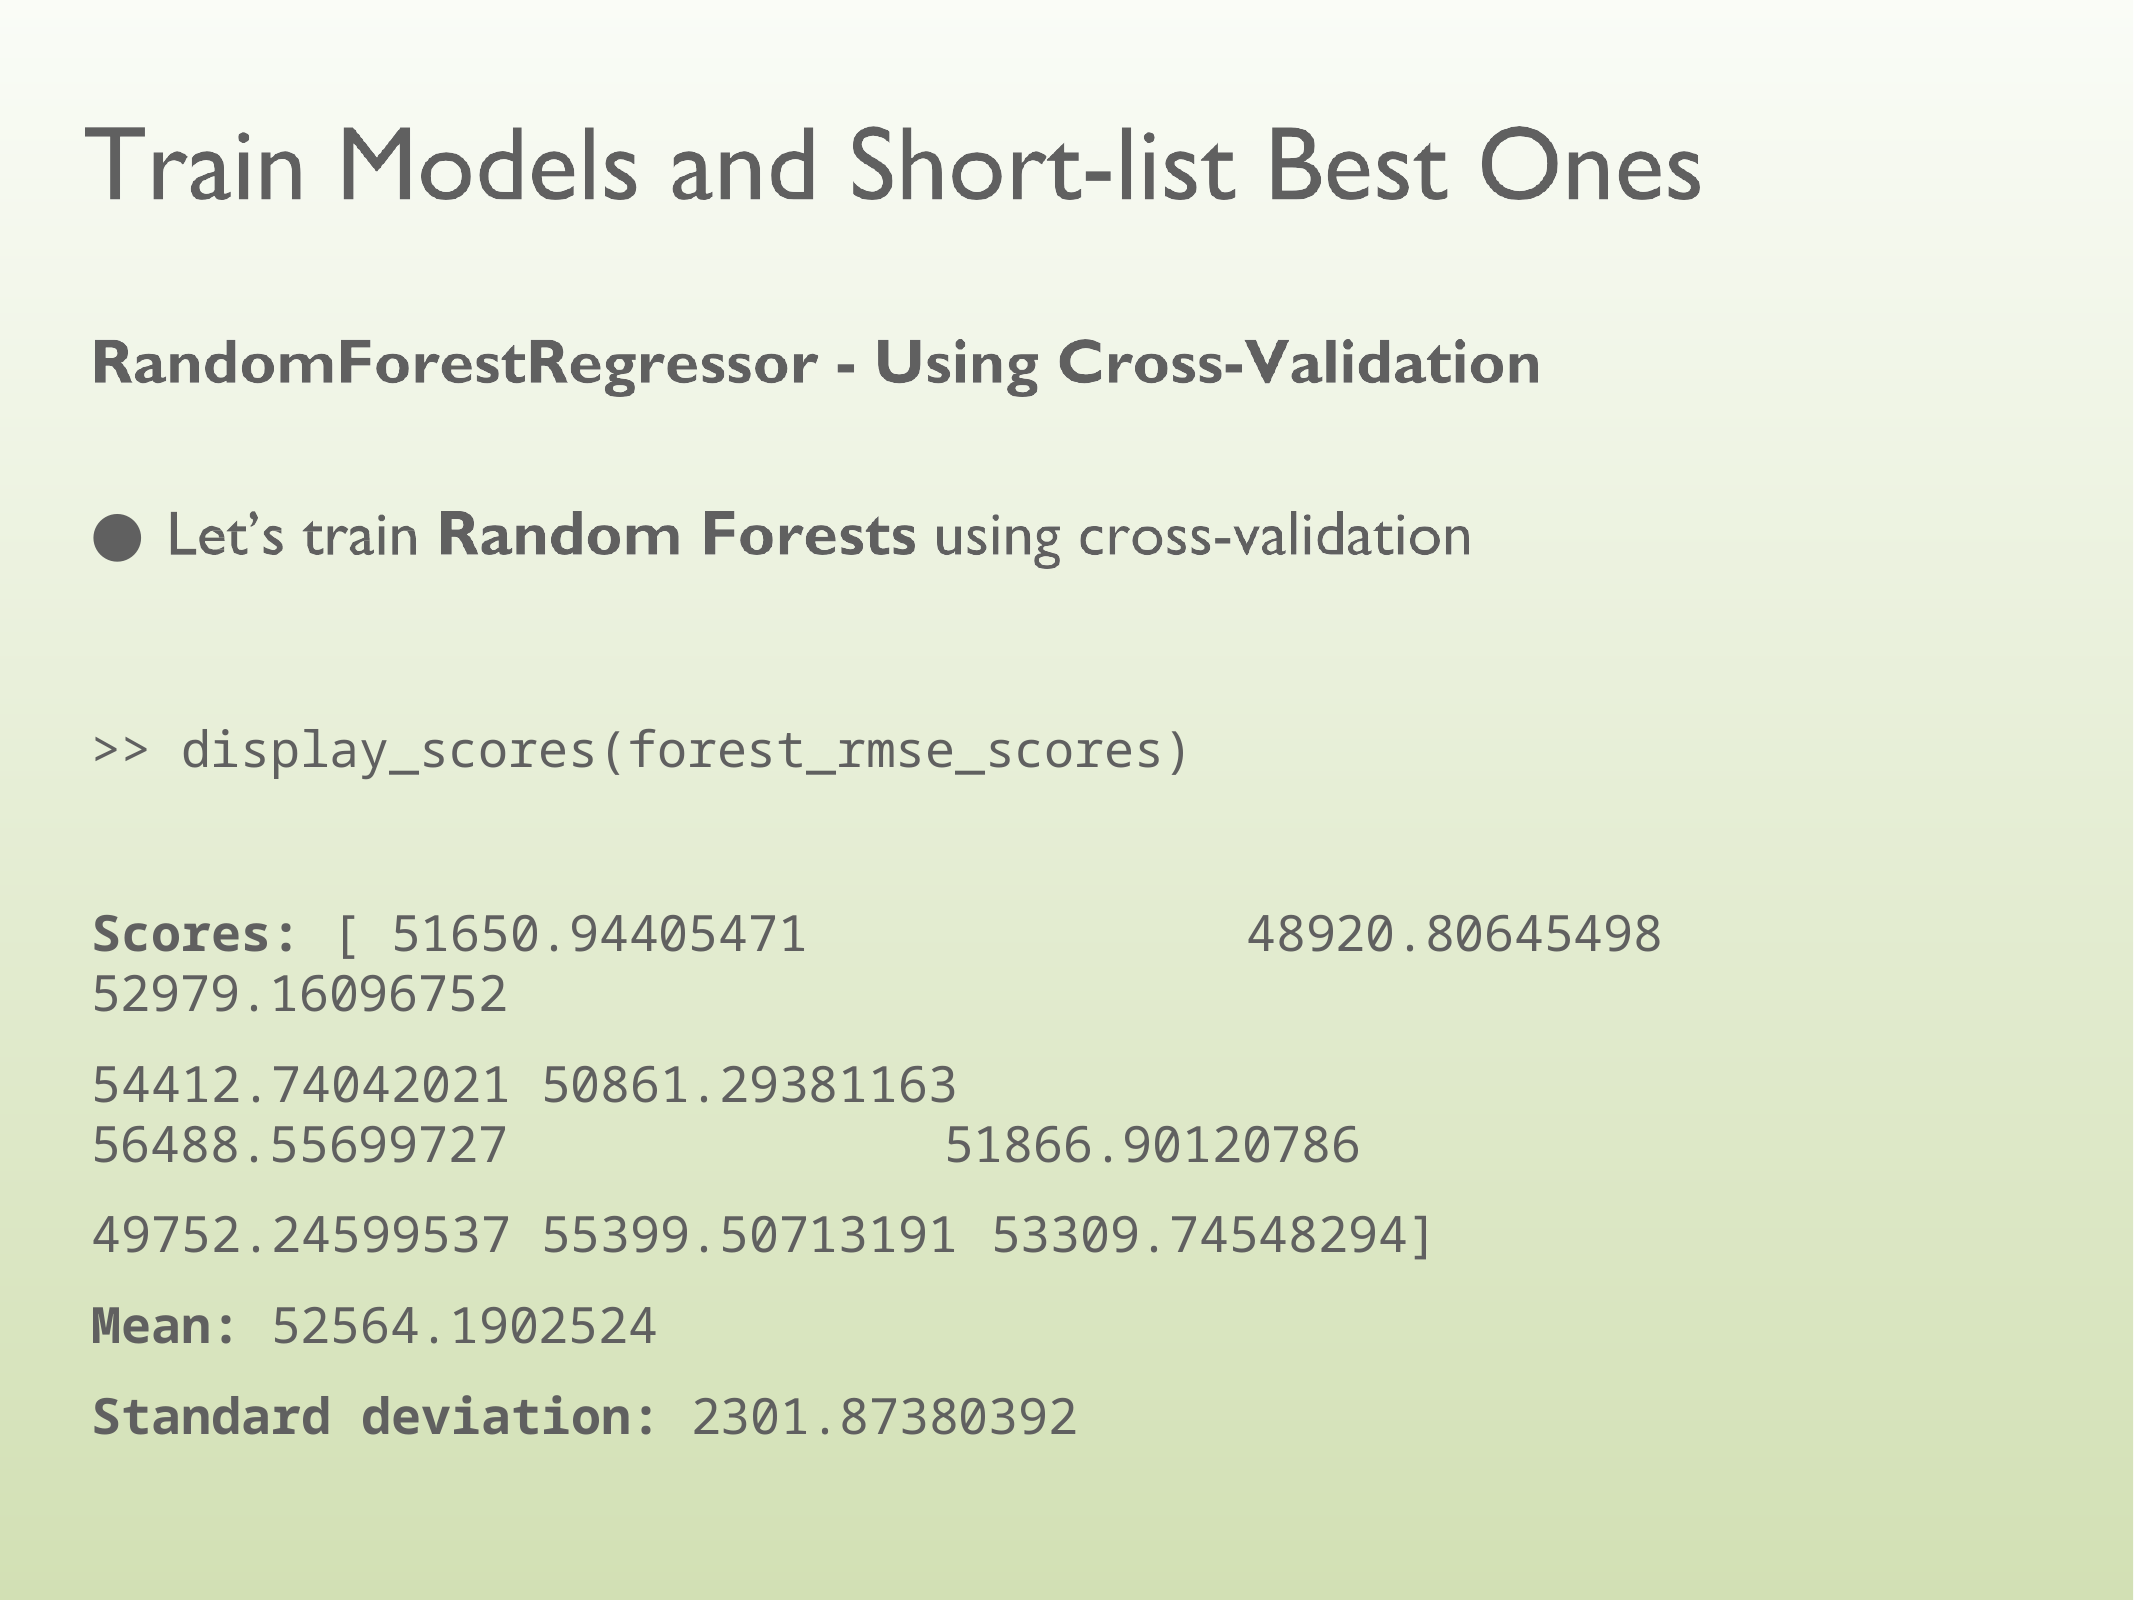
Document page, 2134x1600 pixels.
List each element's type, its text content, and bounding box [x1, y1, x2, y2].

picture [936, 511, 1470, 569]
text_box [327, 525, 349, 555]
text_box [199, 525, 225, 555]
picture [84, 125, 1701, 200]
text_box >> display_scores(forest_rmse_scores) Scores: [ 51650.94405471 48920.80645498 52979.16096752 54412.74042021 50861.29381163 56488.55699727 51866.90120786 49752.24599537 55399.50713191 53309.74548294] Mean: 52564.1902524 Standard deviation: 2301.87380392 [89, 715, 1768, 1445]
text_box ● [88, 489, 131, 567]
text_box [392, 525, 416, 555]
picture [95, 339, 1538, 398]
text_box [349, 525, 374, 556]
text_box [378, 526, 385, 555]
text_box [378, 514, 385, 522]
text_box [263, 525, 283, 556]
text_box [170, 511, 197, 555]
picture [441, 511, 915, 556]
text_box [226, 520, 248, 556]
text_box [249, 511, 258, 527]
text_box [302, 520, 324, 556]
